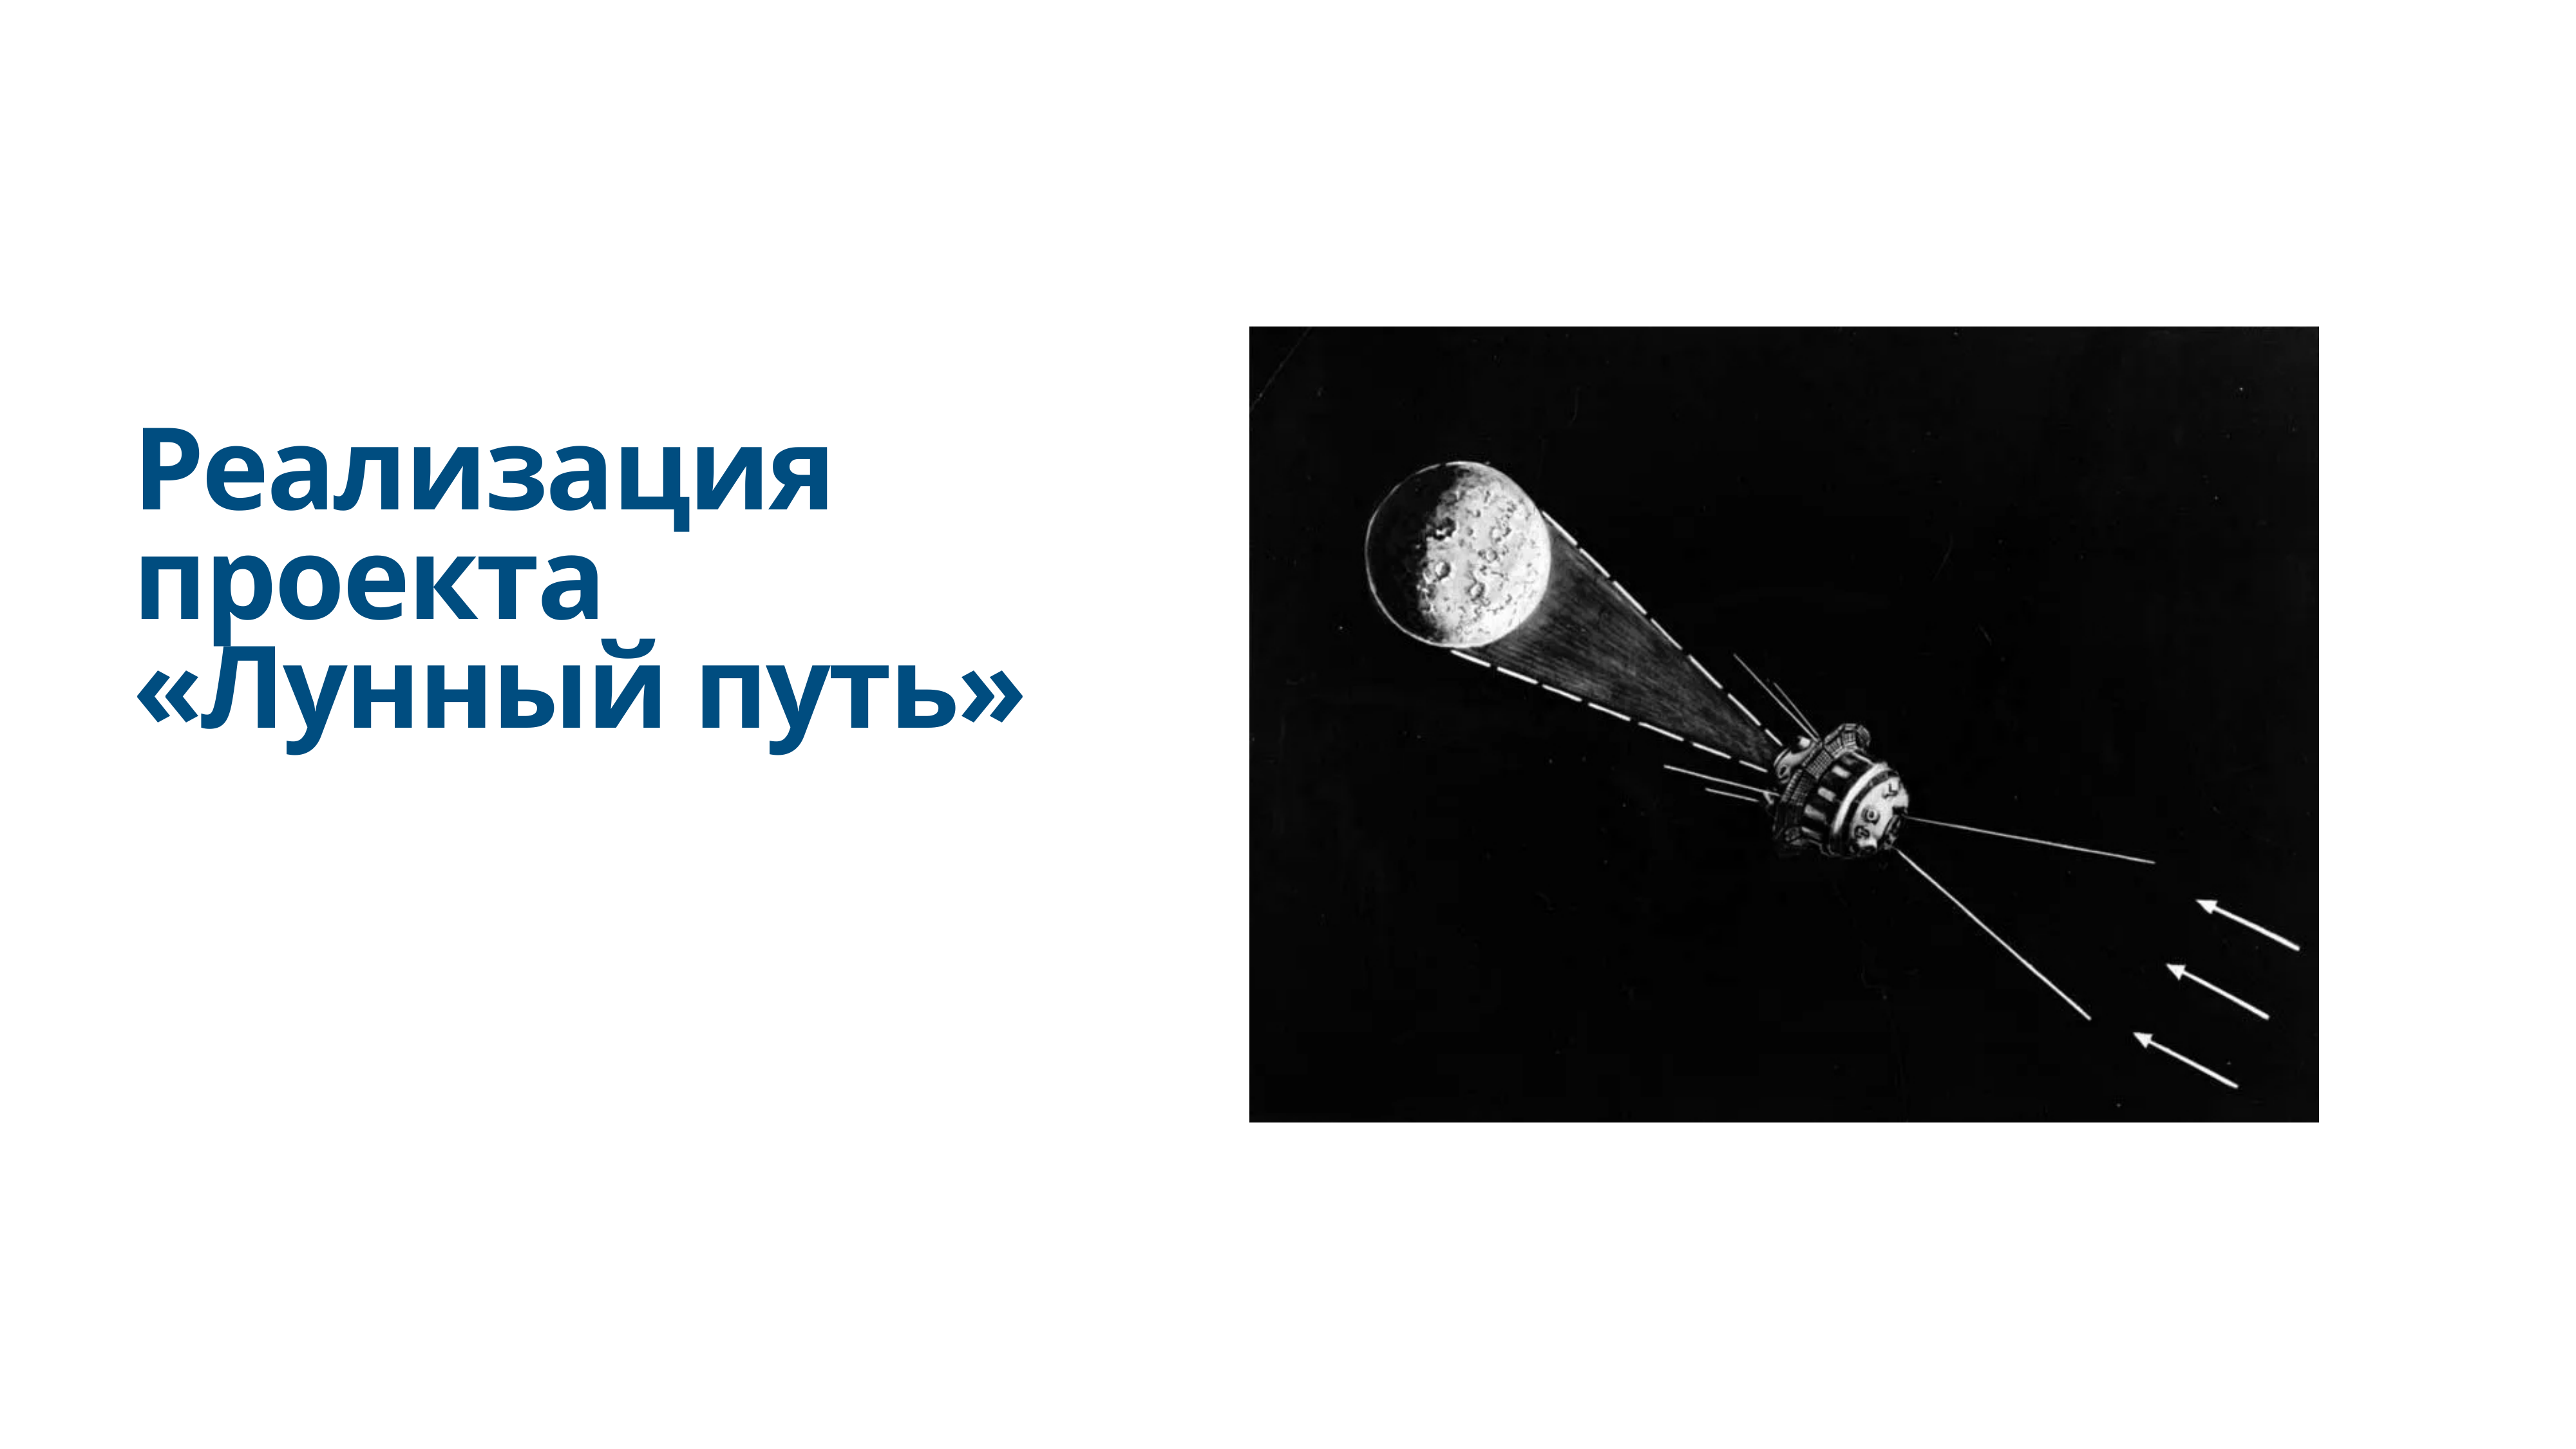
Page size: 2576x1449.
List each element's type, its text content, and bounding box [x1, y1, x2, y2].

picture [1249, 326, 2319, 1122]
title Реализация проекта «Лунный путь» [127, 133, 1161, 756]
